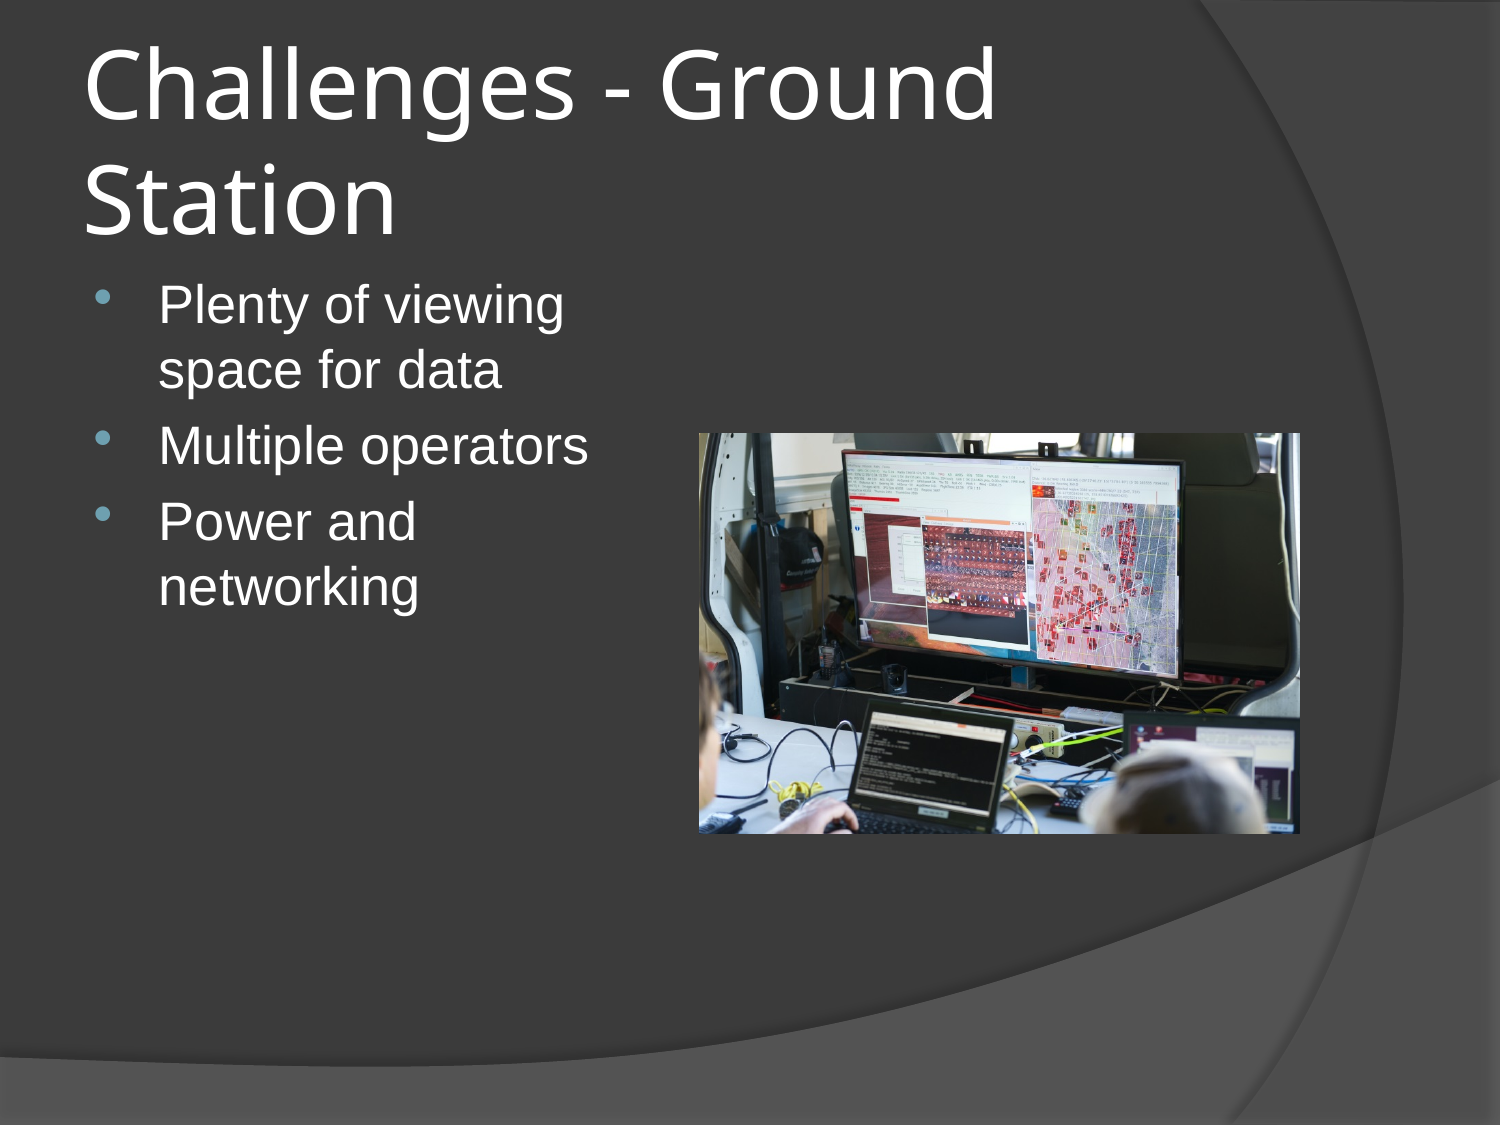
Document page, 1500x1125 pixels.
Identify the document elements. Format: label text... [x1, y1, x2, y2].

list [699, 433, 1301, 835]
list Plenty of viewing space for data Multiple operators Power and networking [75, 262, 675, 1005]
title Challenges - Ground Station [75, 45, 1300, 233]
